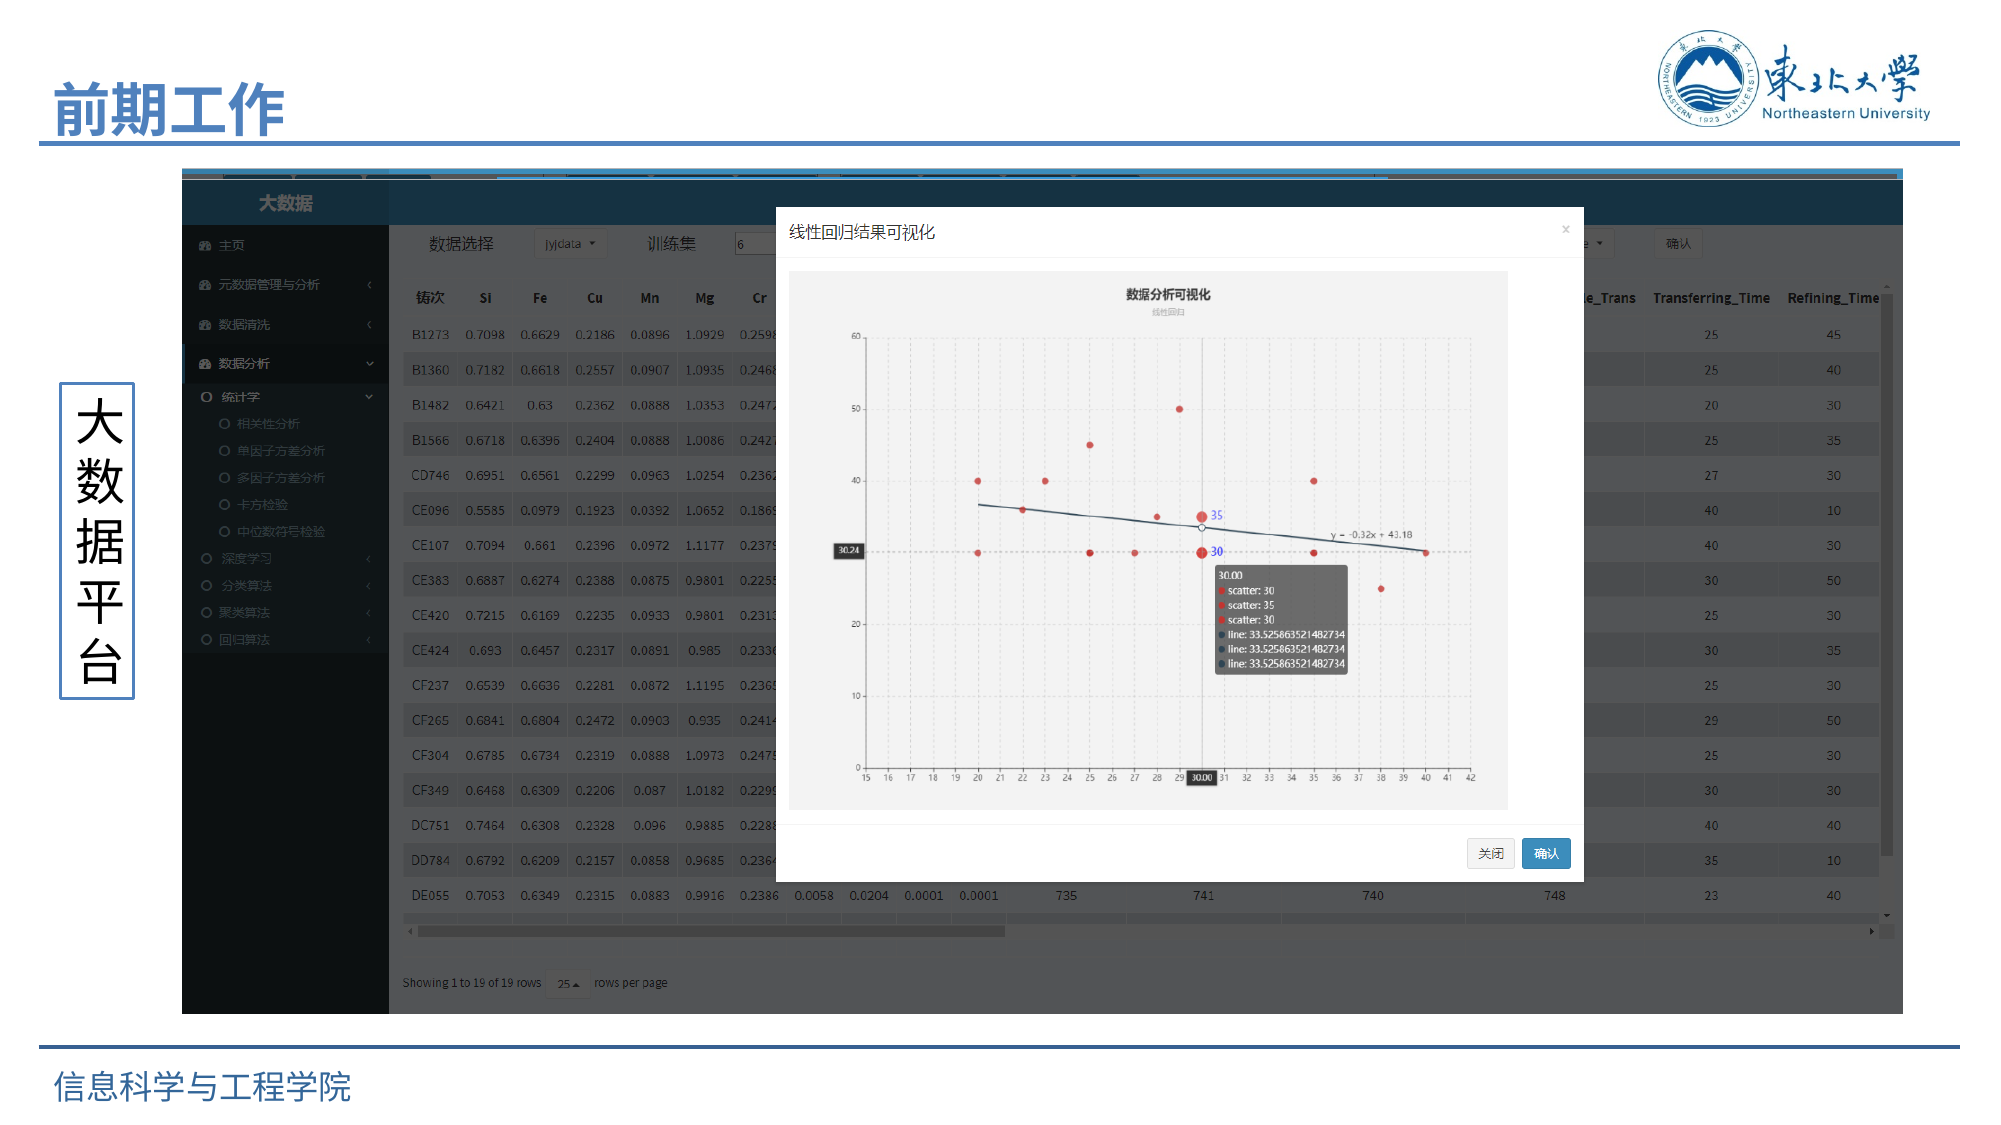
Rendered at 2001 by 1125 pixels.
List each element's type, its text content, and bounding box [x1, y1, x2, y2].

text_box 大数据平台 [60, 383, 134, 699]
picture [1658, 30, 1930, 127]
picture [181, 168, 1904, 1015]
text_box 前期工作 [37, 65, 327, 196]
